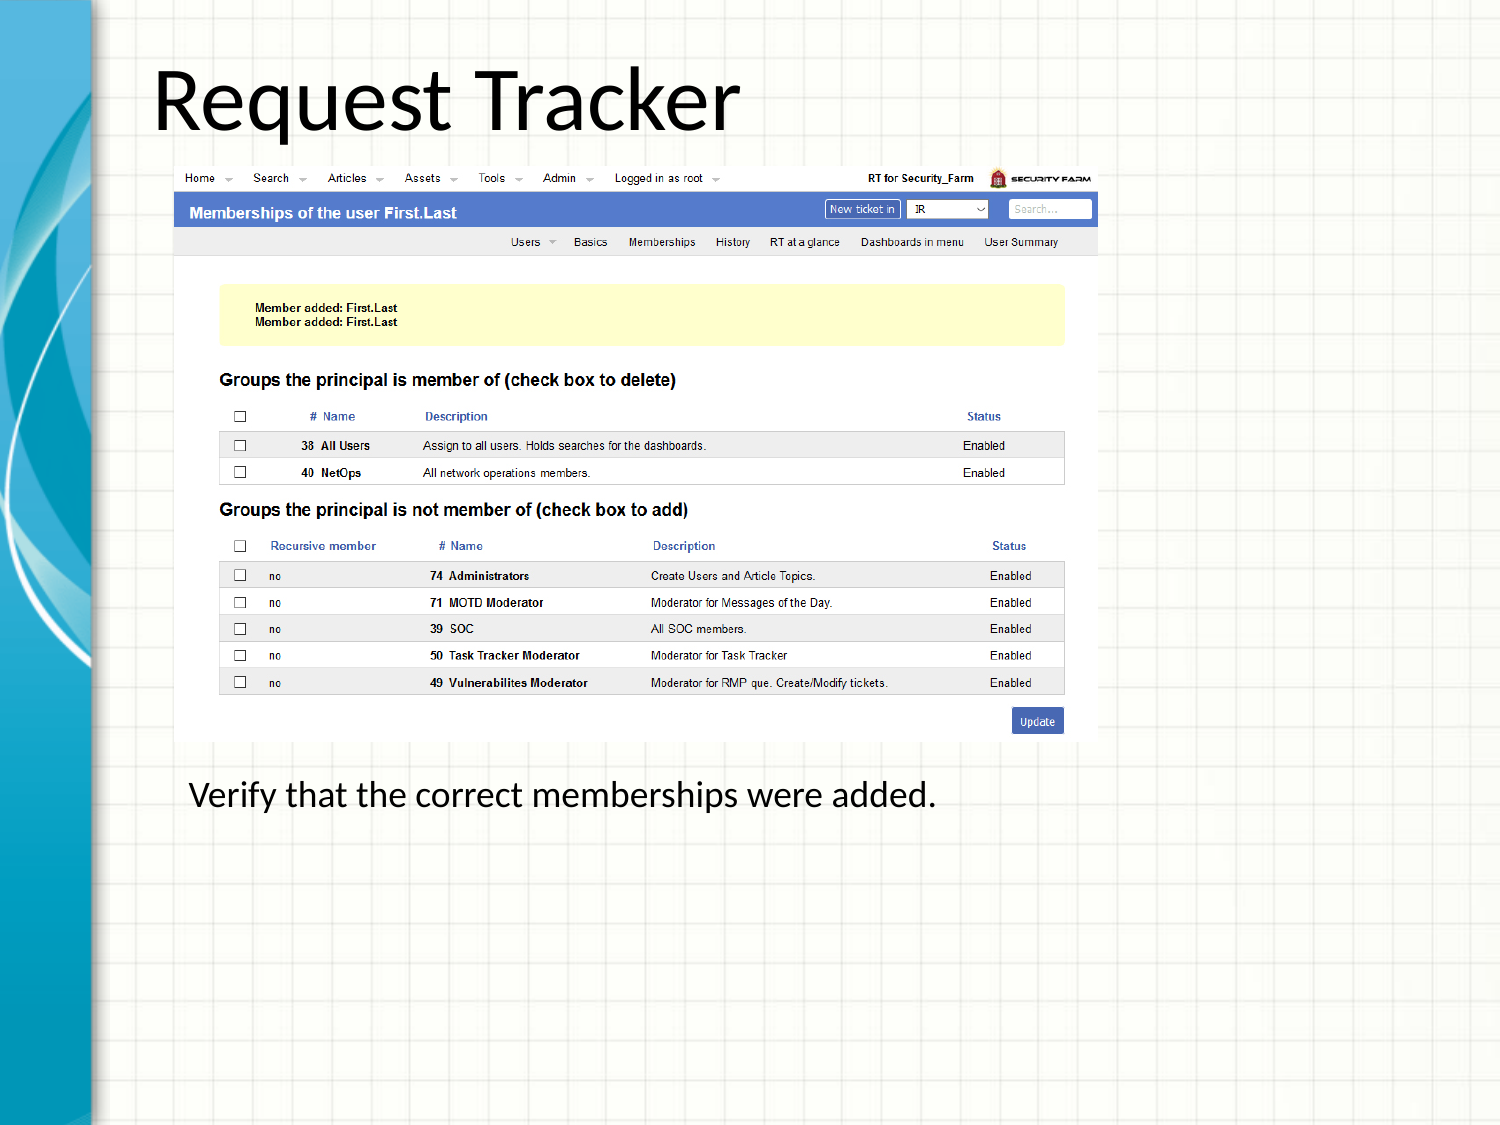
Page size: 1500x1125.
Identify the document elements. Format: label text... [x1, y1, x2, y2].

title Request Tracker [137, 0, 1463, 188]
text_box Verify that the correct memberships were added. [173, 762, 1449, 1125]
picture [0, 0, 1500, 1125]
